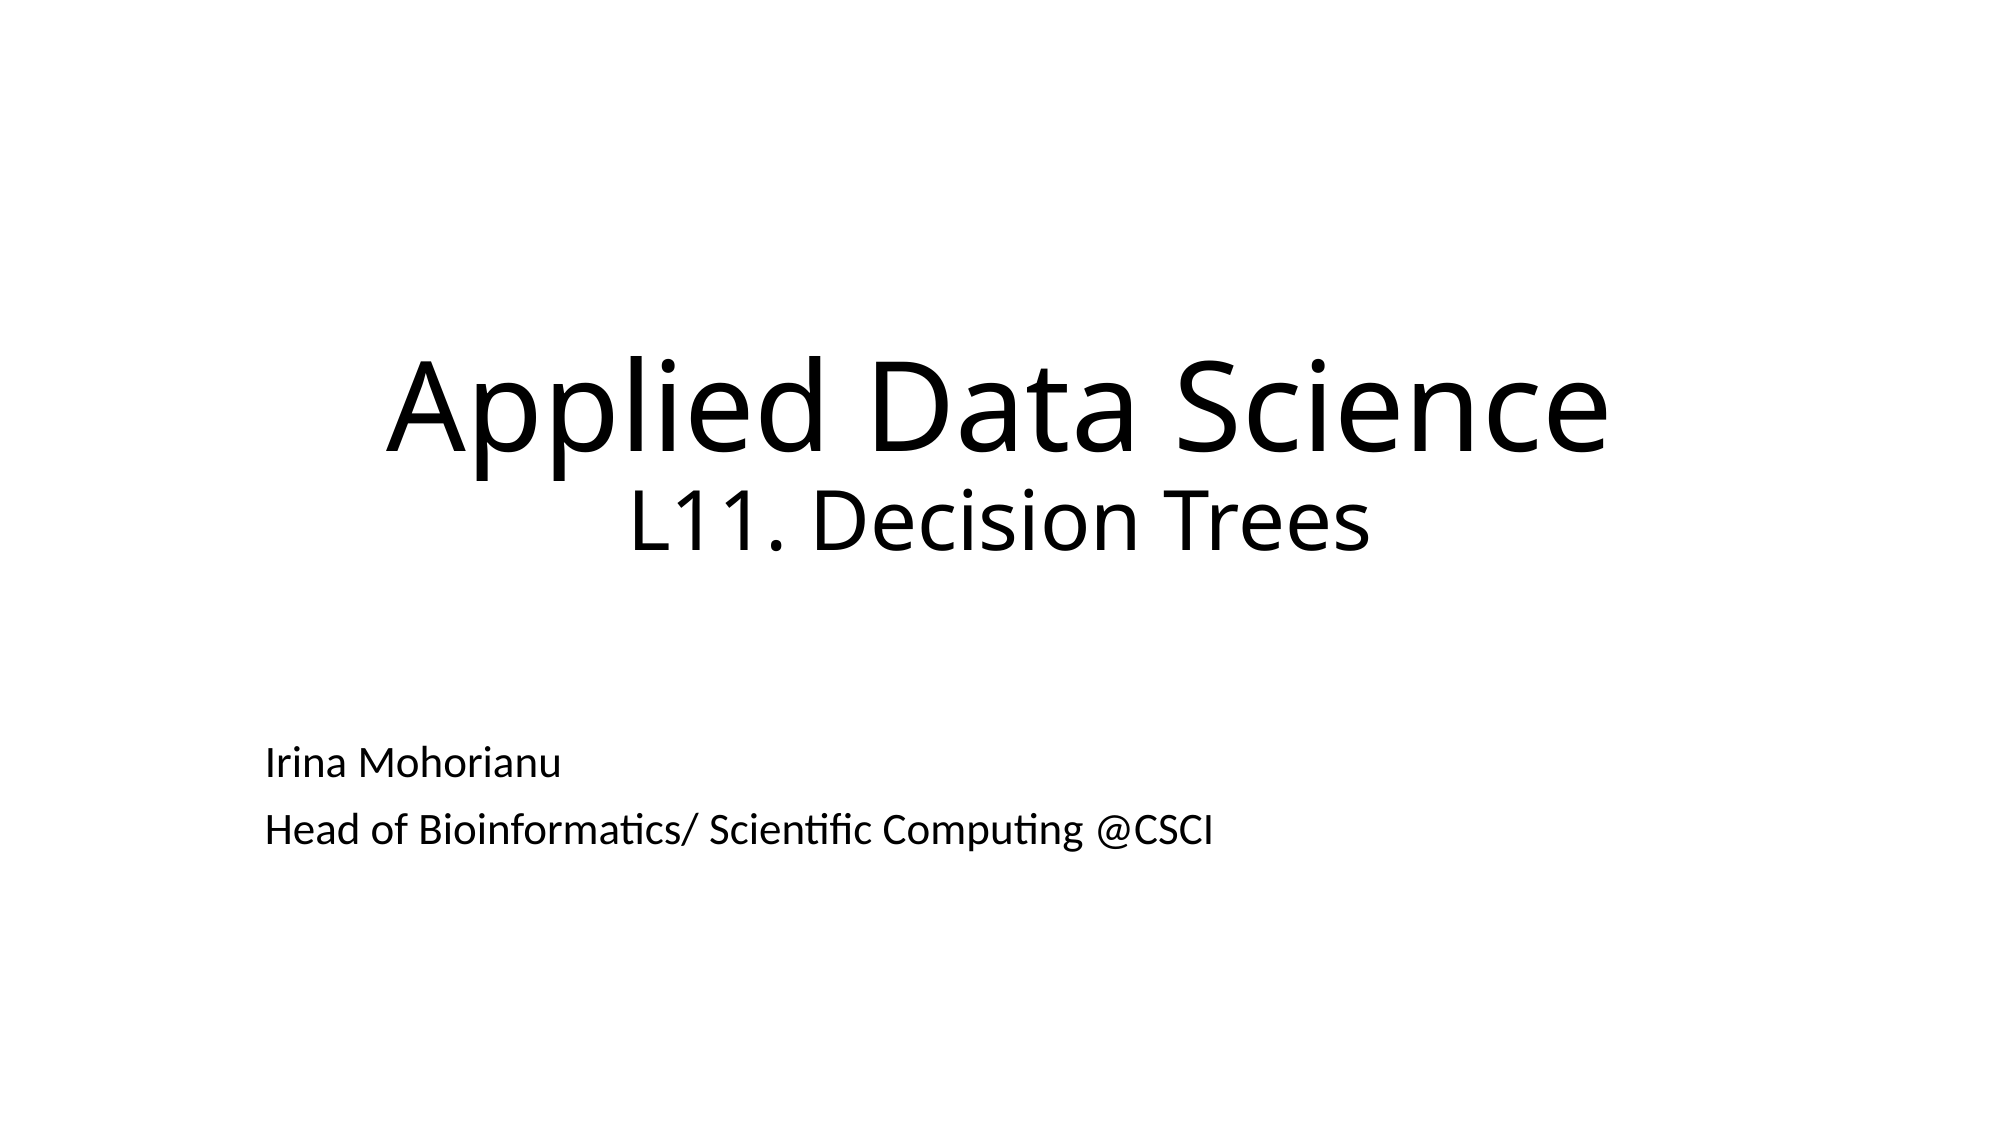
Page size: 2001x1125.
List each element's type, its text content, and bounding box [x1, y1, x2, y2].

subtitle Irina Mohorianu Head of Bioinformatics/ Scientific Computing @CSCI [249, 590, 1750, 863]
title Applied Data Science L11. Decision Trees [249, 184, 1750, 576]
